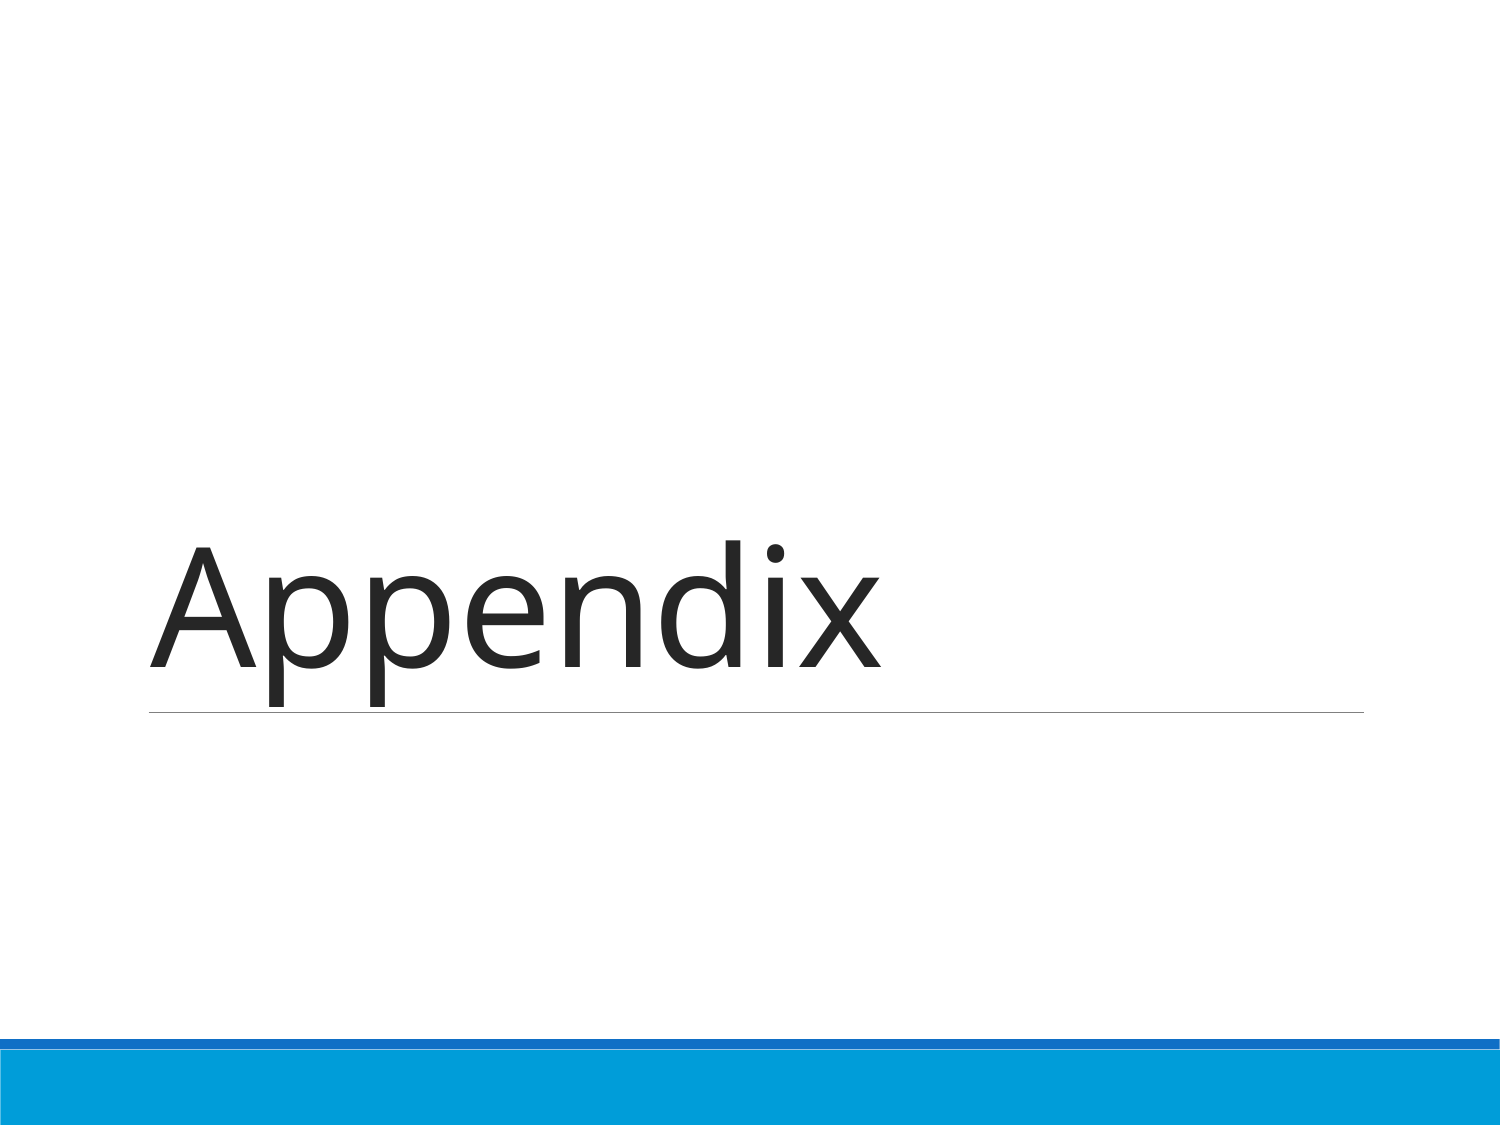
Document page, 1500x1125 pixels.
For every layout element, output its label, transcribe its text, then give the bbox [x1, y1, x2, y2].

title Appendix [135, 124, 1373, 710]
